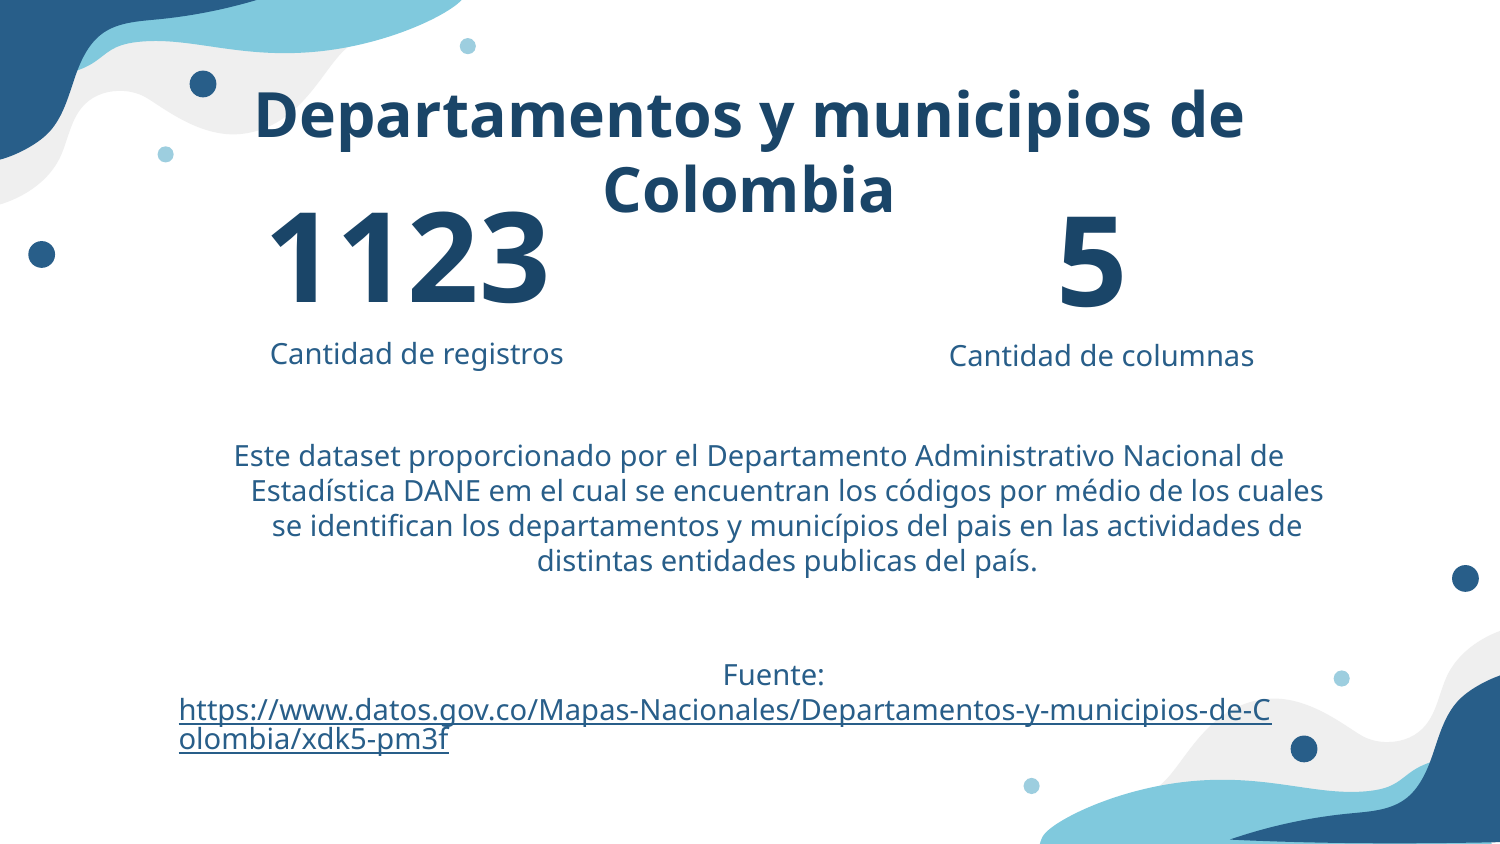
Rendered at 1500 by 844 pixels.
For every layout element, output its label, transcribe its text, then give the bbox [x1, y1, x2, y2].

title 1123 [145, 202, 671, 304]
text_box Fuente: https://www.datos.gov.co/Mapas-Nacionales/Departamentos-y-municipios-de-Colombia/xdk5-pm3f [163, 641, 1374, 720]
title Departamentos y municipios de Colombia [88, 59, 1412, 154]
subtitle Cantidad de columnas [829, 322, 1355, 409]
title 5 [829, 206, 1355, 308]
subtitle Este dataset proporcionado por el Departamento Administrativo Nacional de Estadística DANE em el cual se encuentran los códigos por médio de los cuales se identifican los departamentos y municípios del pais en las actividades de distintas entidades publicas del país. [145, 421, 1355, 642]
subtitle Cantidad de registros [145, 320, 671, 407]
